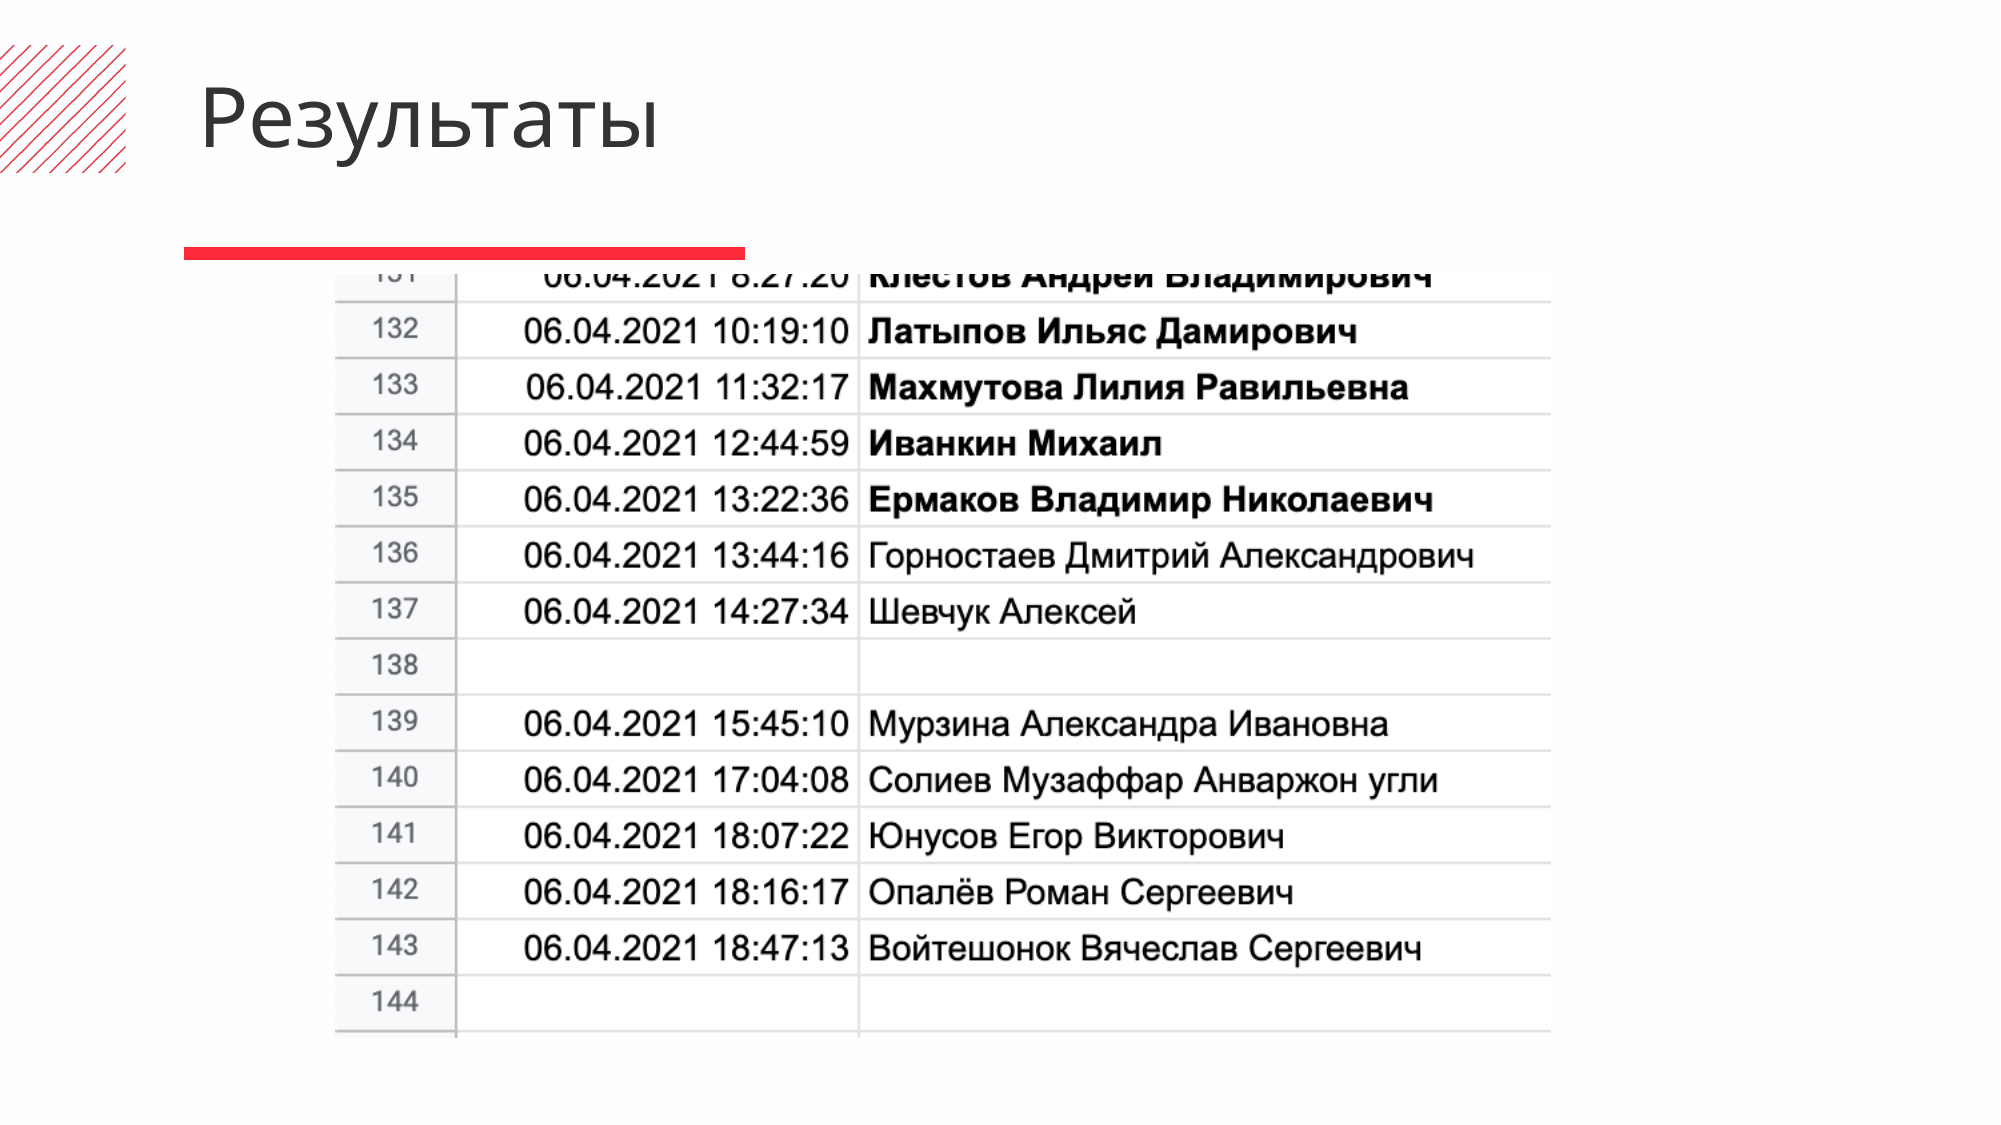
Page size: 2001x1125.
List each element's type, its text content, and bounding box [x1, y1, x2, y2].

picture [334, 274, 1552, 1038]
picture [0, 45, 126, 173]
list Результаты [183, 58, 1780, 194]
